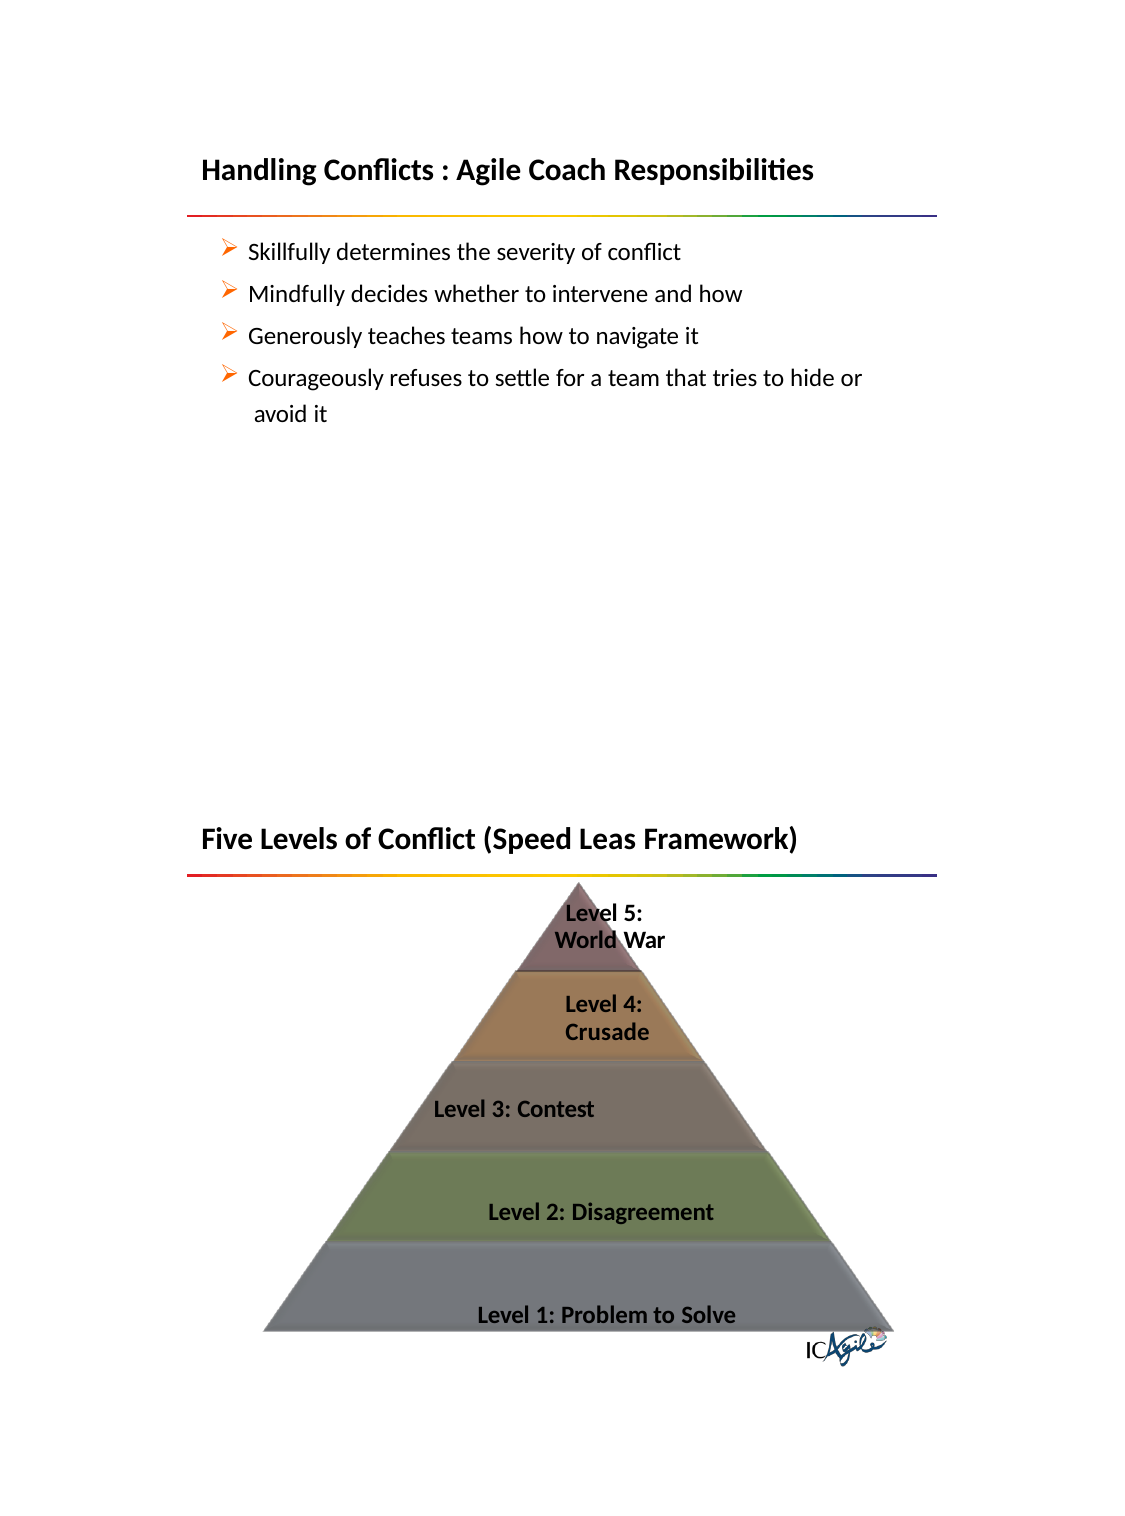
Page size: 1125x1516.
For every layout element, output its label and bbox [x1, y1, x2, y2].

text_box [187, 818, 938, 1369]
text_box [187, 149, 938, 428]
